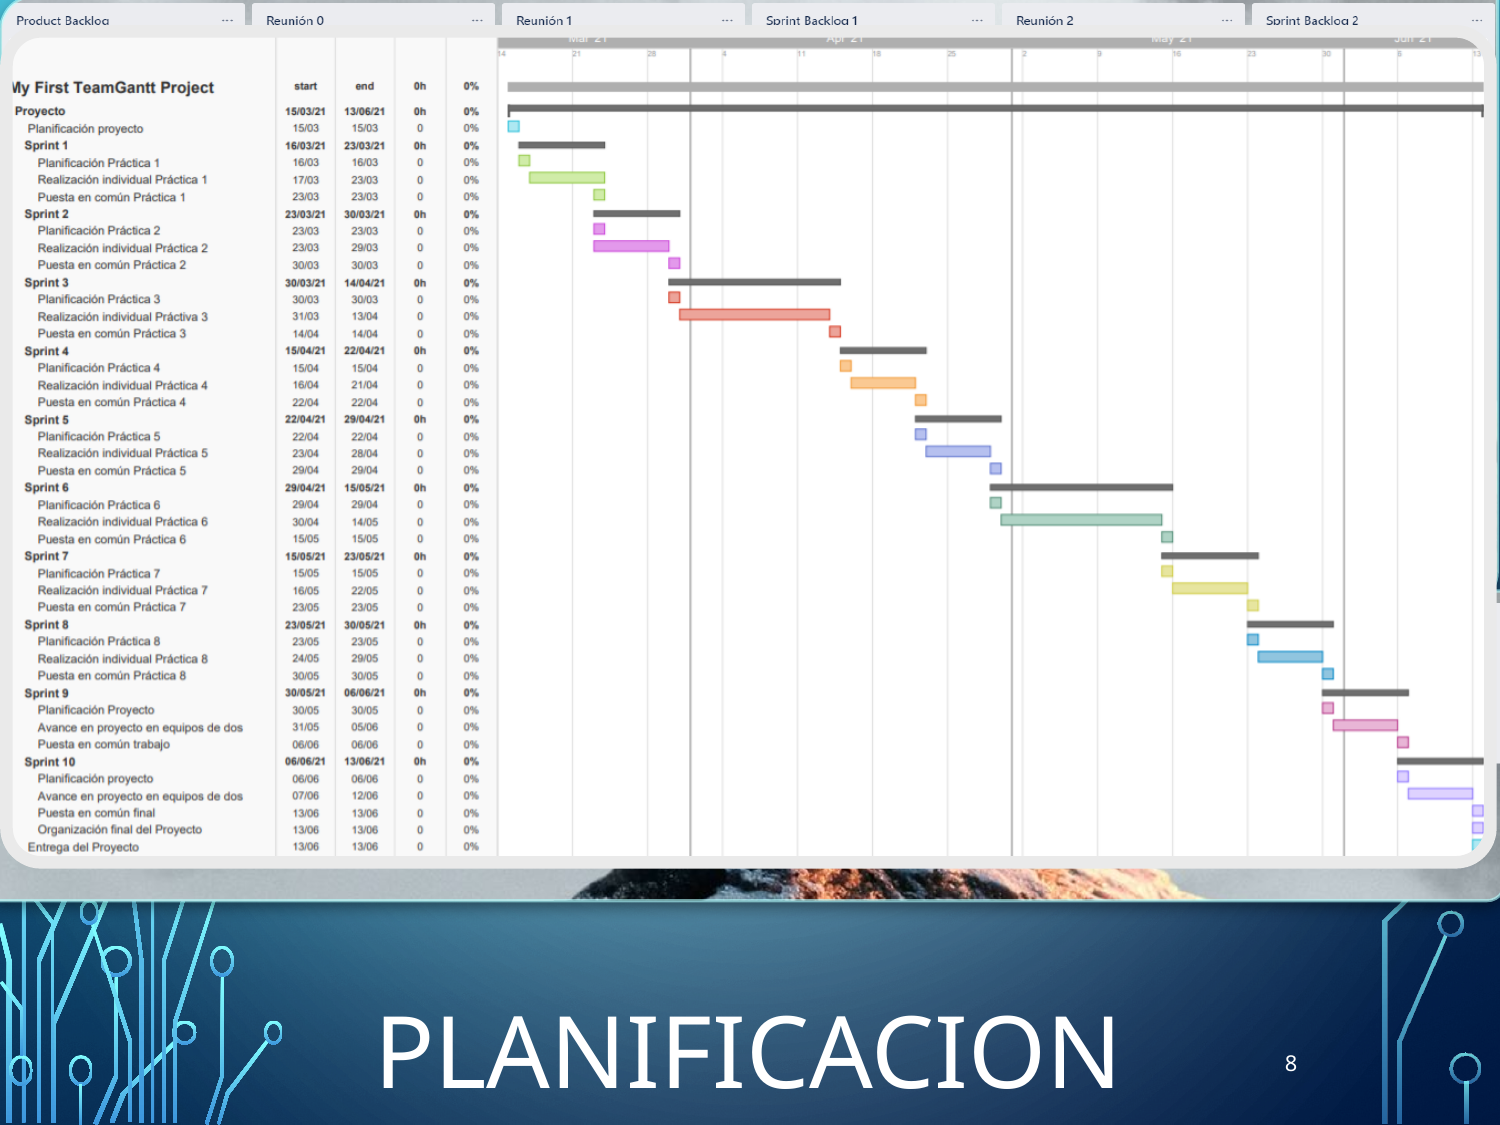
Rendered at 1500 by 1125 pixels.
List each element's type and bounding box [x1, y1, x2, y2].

text_box [0, 901, 284, 1125]
picture [0, 0, 1500, 1125]
